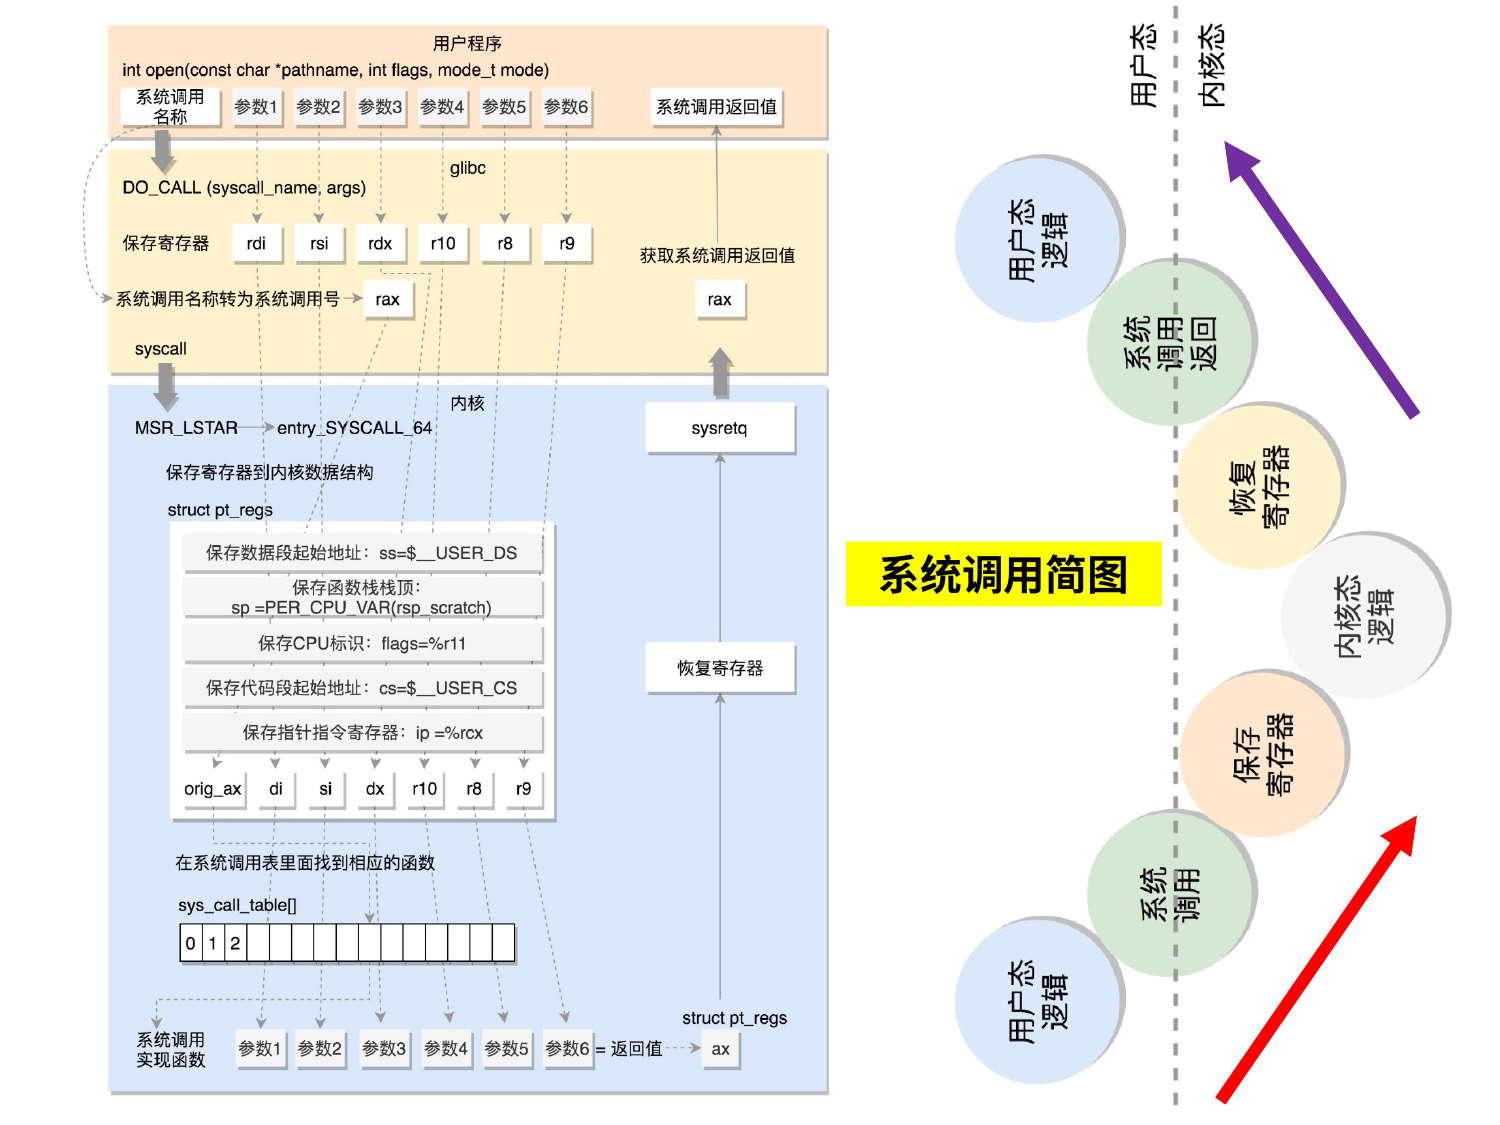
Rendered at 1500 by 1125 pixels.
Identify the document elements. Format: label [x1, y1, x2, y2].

picture [0, 0, 1500, 1125]
text_box [1220, 815, 1417, 1101]
text_box [1224, 140, 1416, 417]
